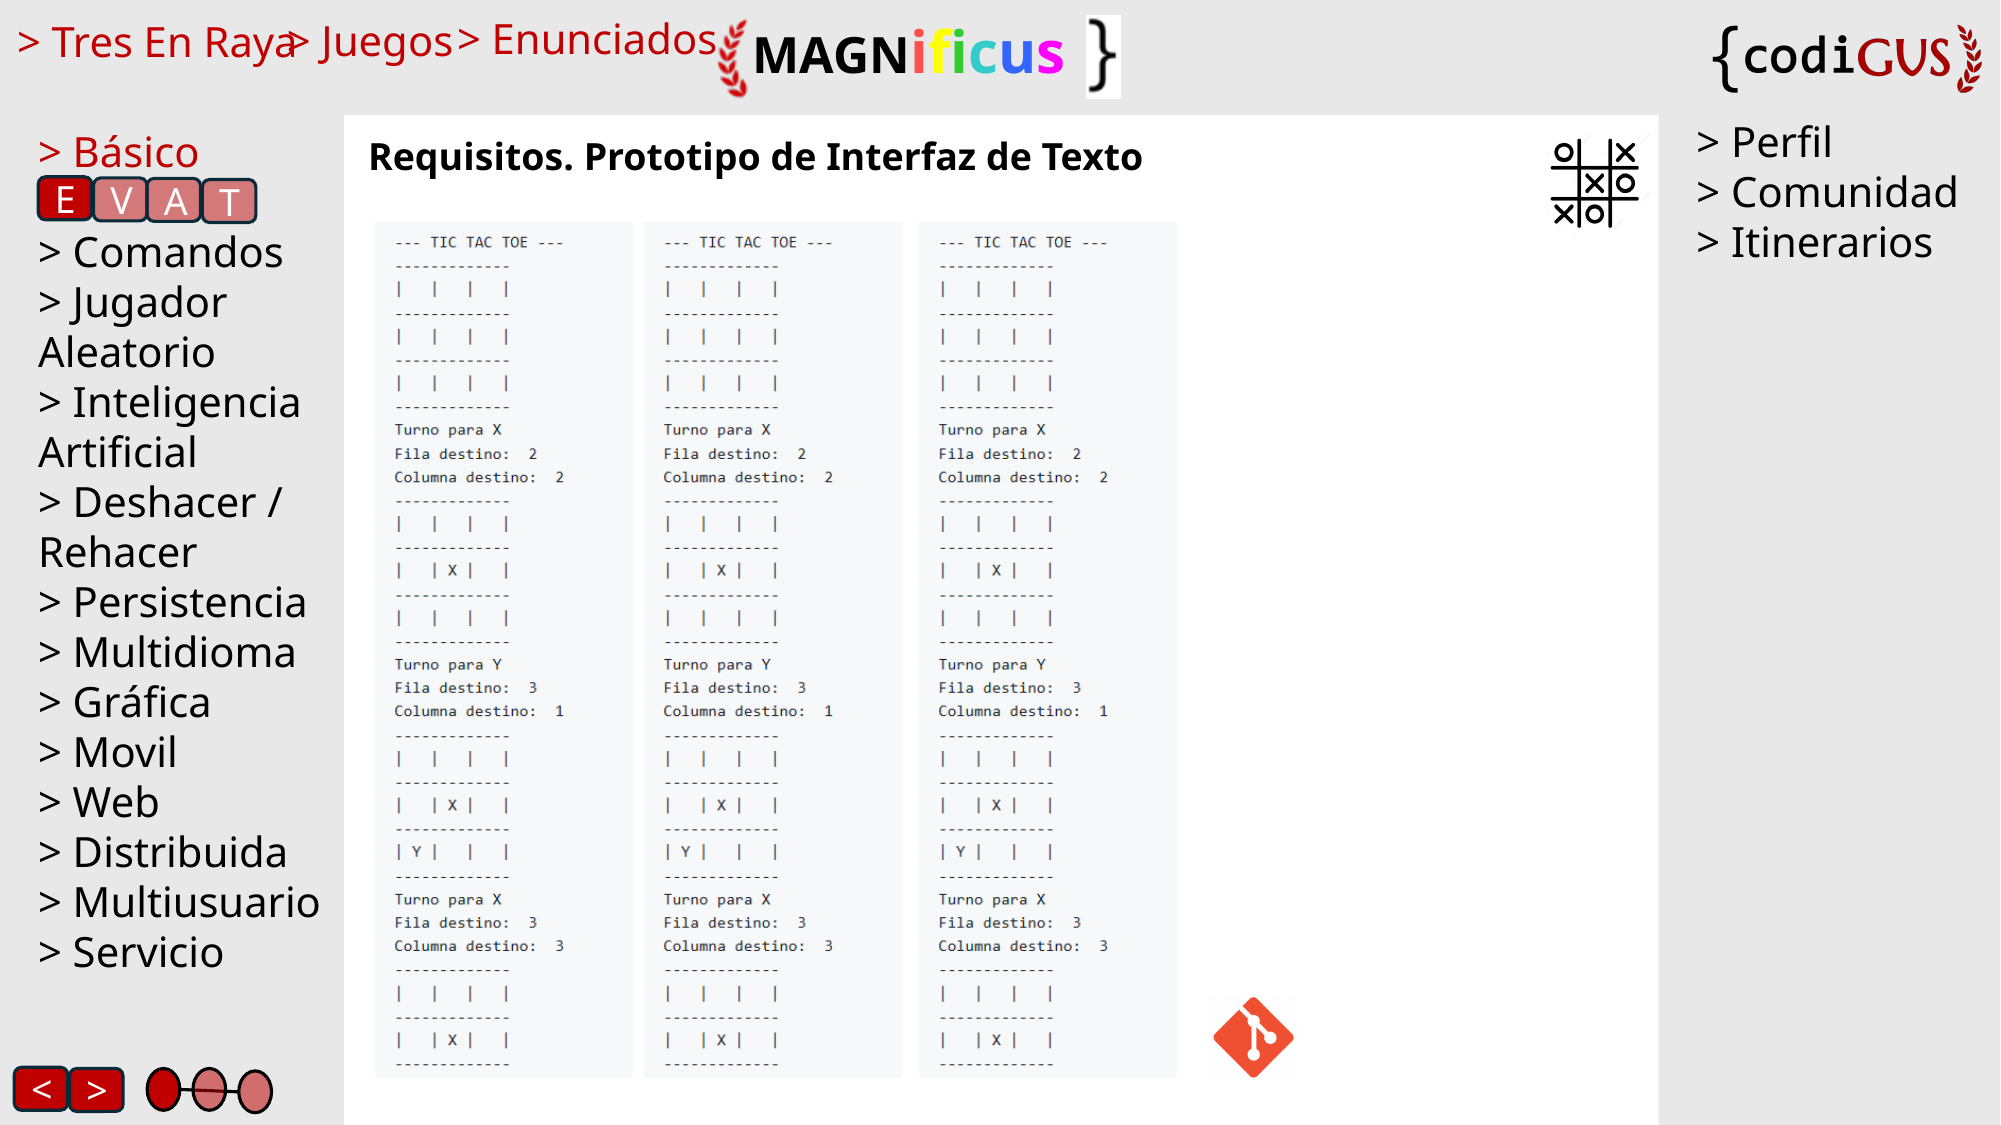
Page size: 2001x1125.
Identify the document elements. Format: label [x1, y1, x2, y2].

picture [1707, 18, 1989, 101]
picture [642, 222, 902, 1079]
text_box [709, 6, 1122, 109]
picture [918, 222, 1178, 1079]
text_box [0, 0, 2000, 1125]
picture [1536, 124, 1653, 241]
text_box [179, 1088, 240, 1093]
picture [373, 222, 633, 1079]
text_box [13, 1066, 124, 1112]
picture [1206, 994, 1299, 1079]
